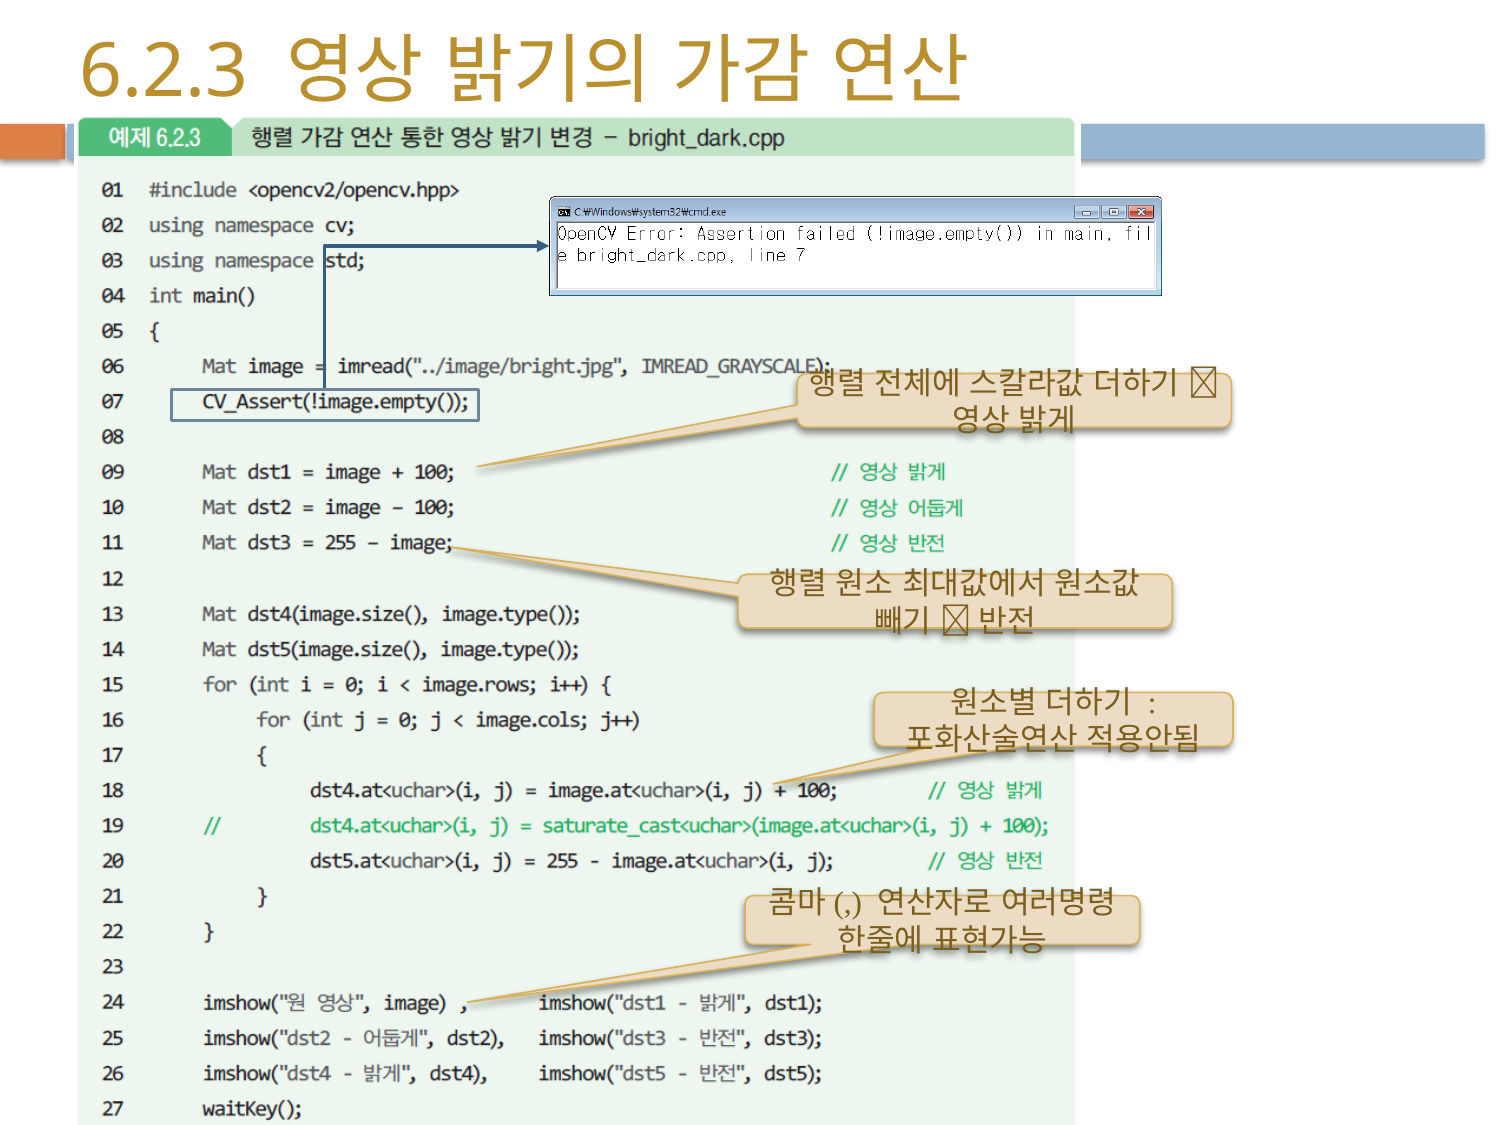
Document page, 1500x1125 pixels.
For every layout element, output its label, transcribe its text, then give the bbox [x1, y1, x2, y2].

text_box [170, 195, 1163, 421]
text_box 행렬 전체에 스칼라값 더하기  영상 밝게 [1164, 372, 1233, 429]
title 6.2.3 영상 밝기의 가감 연산 [64, 7, 1471, 126]
picture [73, 112, 1081, 1125]
text_box 행렬 원소 최대값에서 원소값 빼기  반전 [1086, 573, 1174, 629]
text_box 콤마(,) 연산자로 여러명령 한줄에 표현가능 [1086, 894, 1141, 946]
text_box 원소별 더하기 : 포화산술연산 적용안됨 [1086, 691, 1234, 747]
